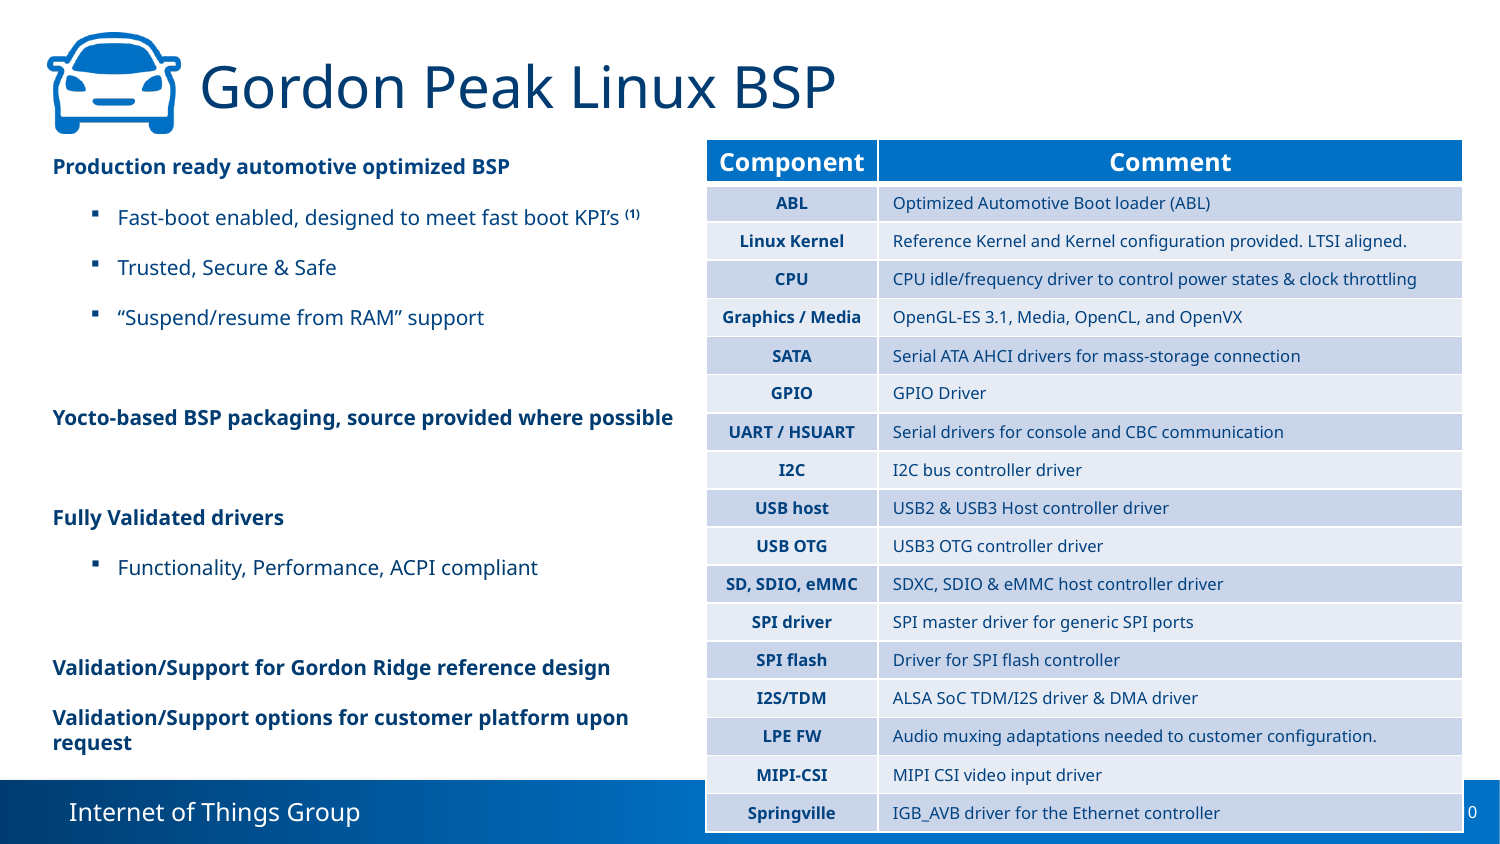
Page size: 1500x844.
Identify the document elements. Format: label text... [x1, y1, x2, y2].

table_cell SPI driver [707, 604, 877, 640]
table_cell GPIO Driver [879, 375, 1462, 412]
slide_number 10 [1127, 791, 1478, 837]
table_cell IGB_AVB driver for the Ethernet controller [879, 794, 1462, 831]
table_cell ALSA SoC TDM/I2S driver & DMA driver [879, 680, 1462, 717]
table_cell Reference Kernel and Kernel configuration provided. LTSI aligned. [879, 223, 1462, 259]
table_cell UART / HSUART [707, 414, 877, 450]
table_cell SPI flash [707, 642, 877, 678]
table_cell Audio muxing adaptations needed to customer configuration. [879, 718, 1462, 755]
table_cell Springville [707, 794, 877, 831]
table_cell Graphics / Media [707, 299, 877, 336]
table_cell MIPI-CSI [707, 756, 877, 793]
picture [47, 32, 182, 134]
table_cell USB OTG [707, 528, 877, 564]
table_cell CPU [707, 261, 877, 298]
table_cell I2S/TDM [707, 680, 877, 717]
table_cell OpenGL-ES 3.1, Media, OpenCL, and OpenVX [879, 299, 1462, 336]
table_cell SD, SDIO, eMMC [707, 566, 877, 602]
table_cell CPU idle/frequency driver to control power states & clock throttling [879, 261, 1462, 298]
title Gordon Peak Linux BSP [199, 50, 1152, 142]
table_cell LPE FW [707, 718, 877, 755]
table_cell I2C bus controller driver [879, 452, 1462, 488]
text_box Production ready automotive optimized BSP Fast-boot enabled, designed to meet fast boot KPI’s (1) Trusted, Secure & Safe “Suspend/resume from RAM” support Yocto-based BSP packaging, source provided where possible Fully Validated drivers Functionality, Performance, ACPI compliant Validation/Support for Gordon Ridge reference design Validation/Support options for customer platform upon request [37, 146, 694, 812]
table_cell USB host [707, 490, 877, 526]
table_cell GPIO [707, 375, 877, 412]
table_cell ABL [707, 187, 877, 221]
table_cell USB2 & USB3 Host controller driver [879, 490, 1462, 526]
table_cell Serial drivers for console and CBC communication [879, 414, 1462, 450]
table_cell SATA [707, 337, 877, 374]
table_cell USB3 OTG controller driver [879, 528, 1462, 564]
table_cell Linux Kernel [707, 223, 877, 259]
table_cell Optimized Automotive Boot loader (ABL) [879, 187, 1462, 221]
table_cell SPI master driver for generic SPI ports [879, 604, 1462, 640]
table_header Comment [879, 140, 1462, 181]
table_cell Driver for SPI flash controller [879, 642, 1462, 678]
table_cell Serial ATA AHCI drivers for mass-storage connection [879, 337, 1462, 374]
table_cell I2C [707, 452, 877, 488]
table_header Component [707, 140, 877, 181]
table_cell SDXC, SDIO & eMMC host controller driver [879, 566, 1462, 602]
table_cell MIPI CSI video input driver [879, 756, 1462, 793]
